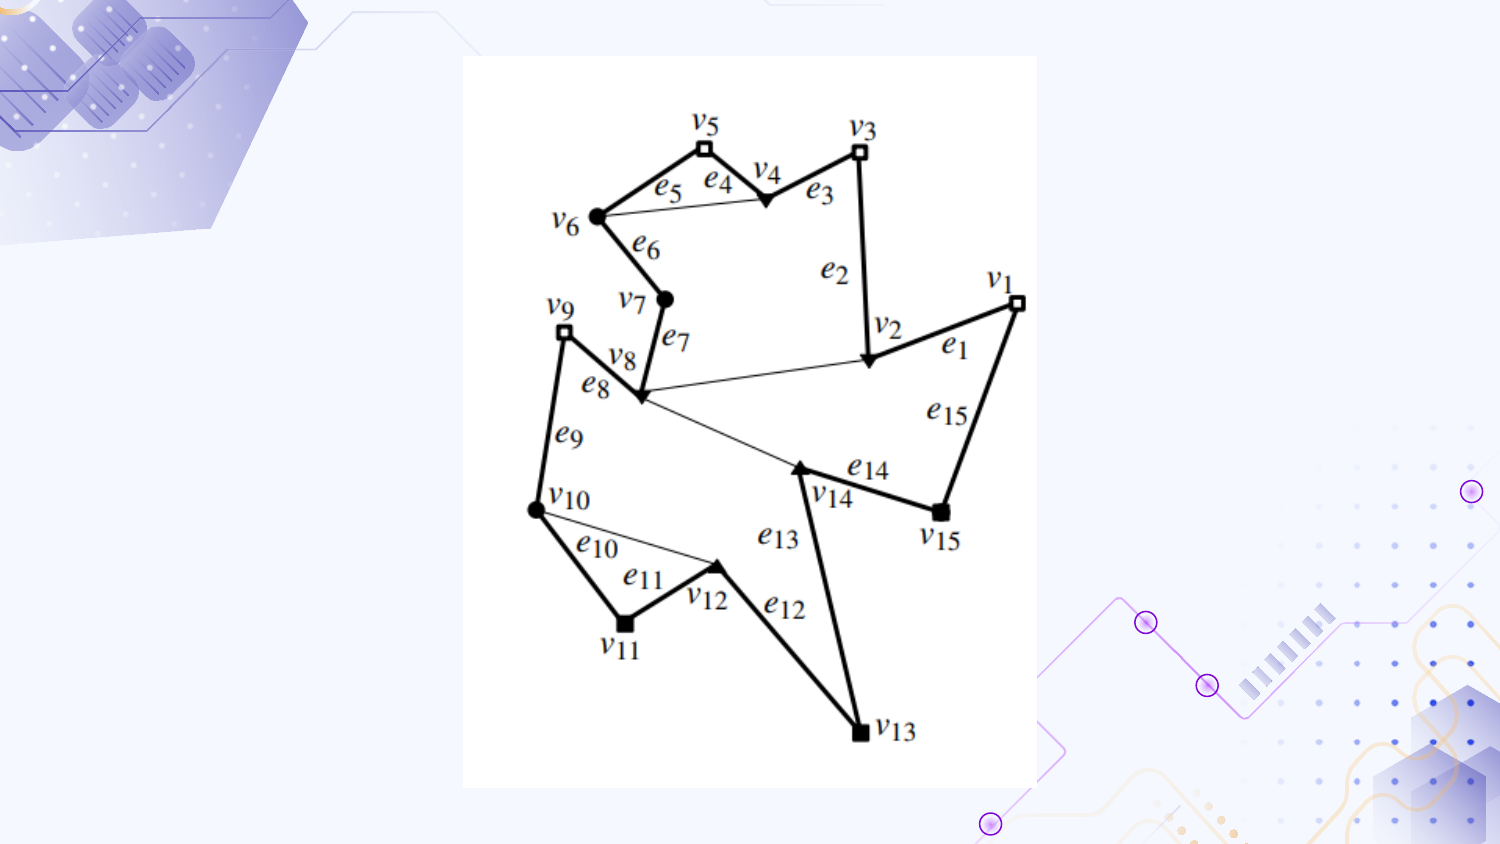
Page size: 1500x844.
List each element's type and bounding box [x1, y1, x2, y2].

text_box [0, 0, 886, 556]
picture [462, 56, 1037, 788]
text_box [1460, 480, 1483, 503]
text_box [755, 395, 1500, 844]
